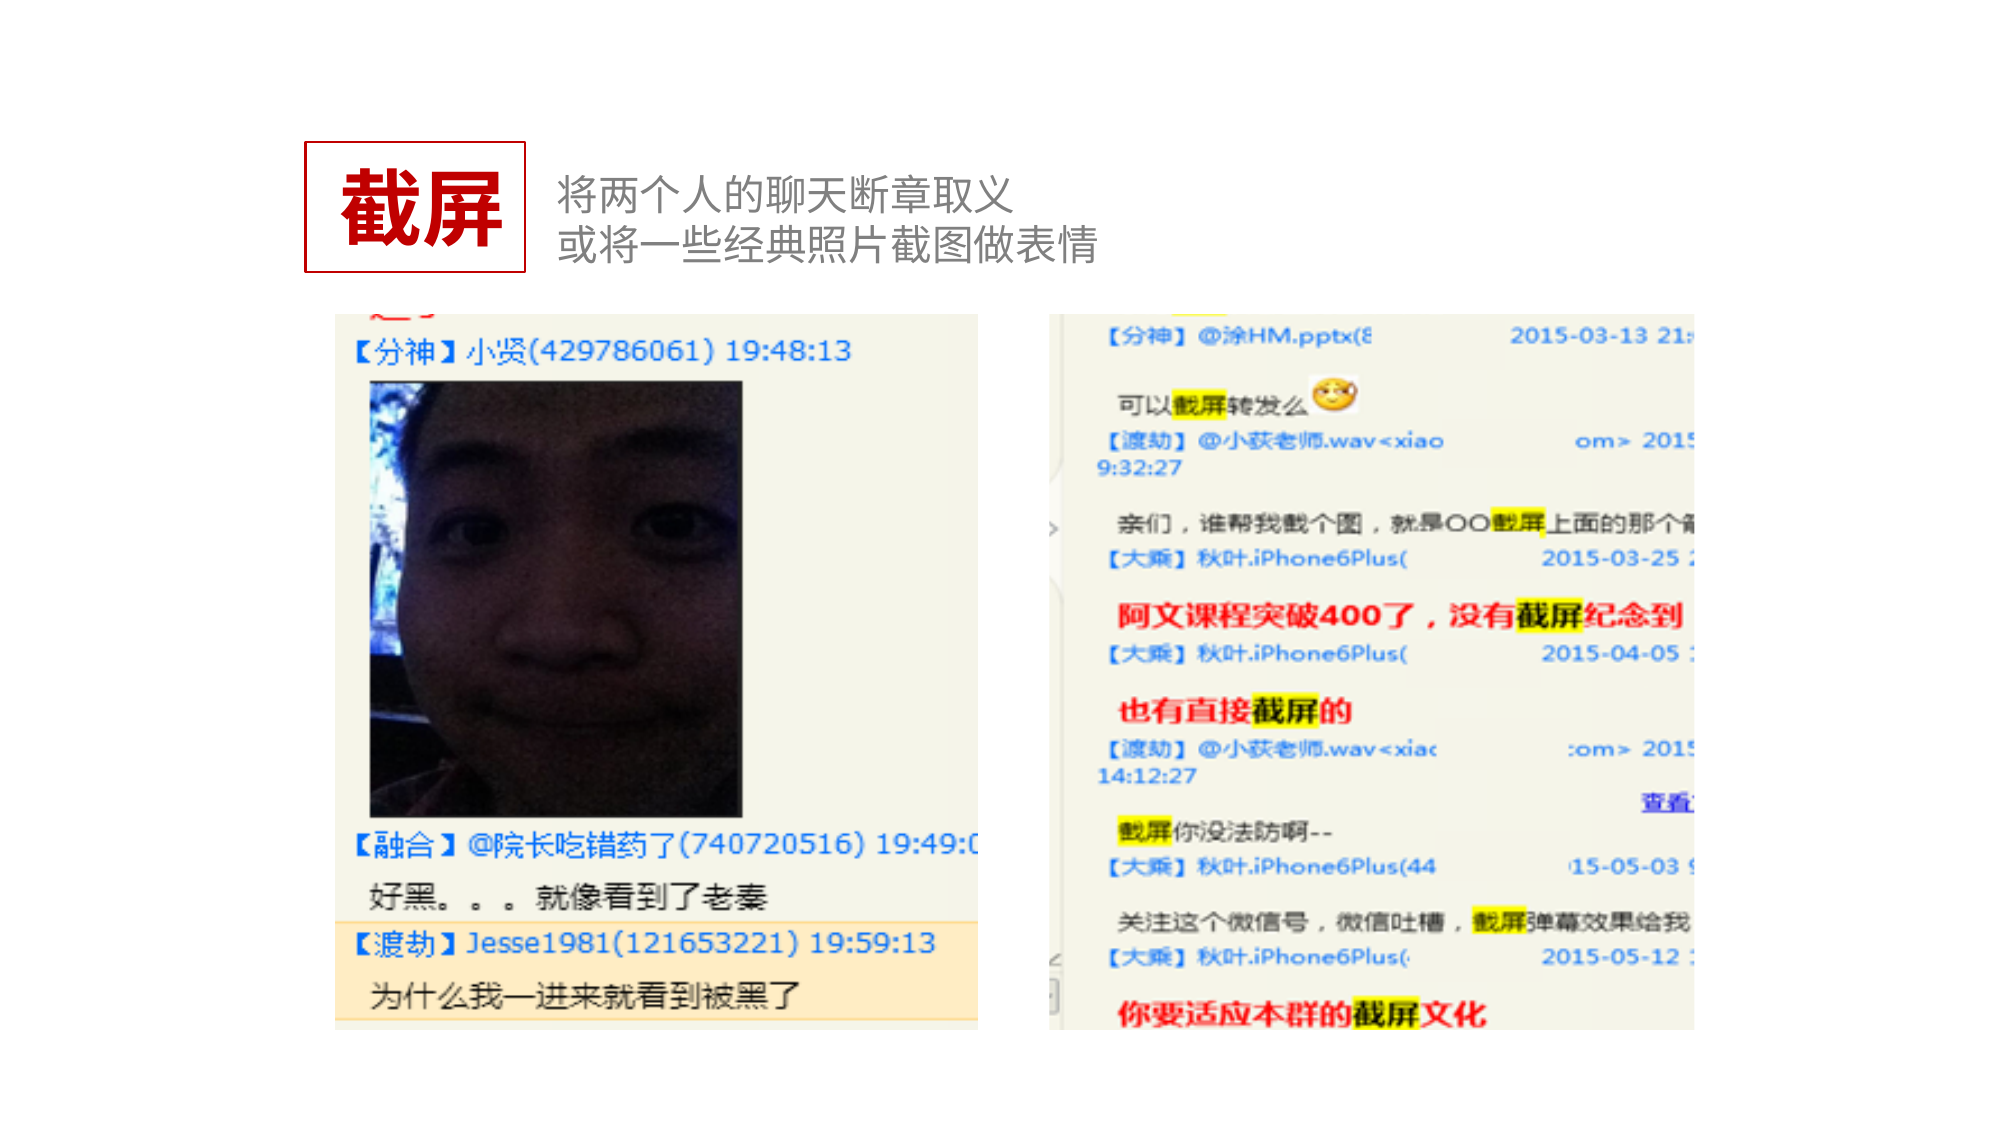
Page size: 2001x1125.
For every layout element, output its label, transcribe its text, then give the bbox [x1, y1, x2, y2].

text_box [305, 142, 526, 272]
picture [1049, 314, 1695, 1030]
text_box 将两个人的聊天断章取义 或将一些经典照片截图做表情 [541, 160, 1695, 276]
picture [335, 314, 978, 1030]
